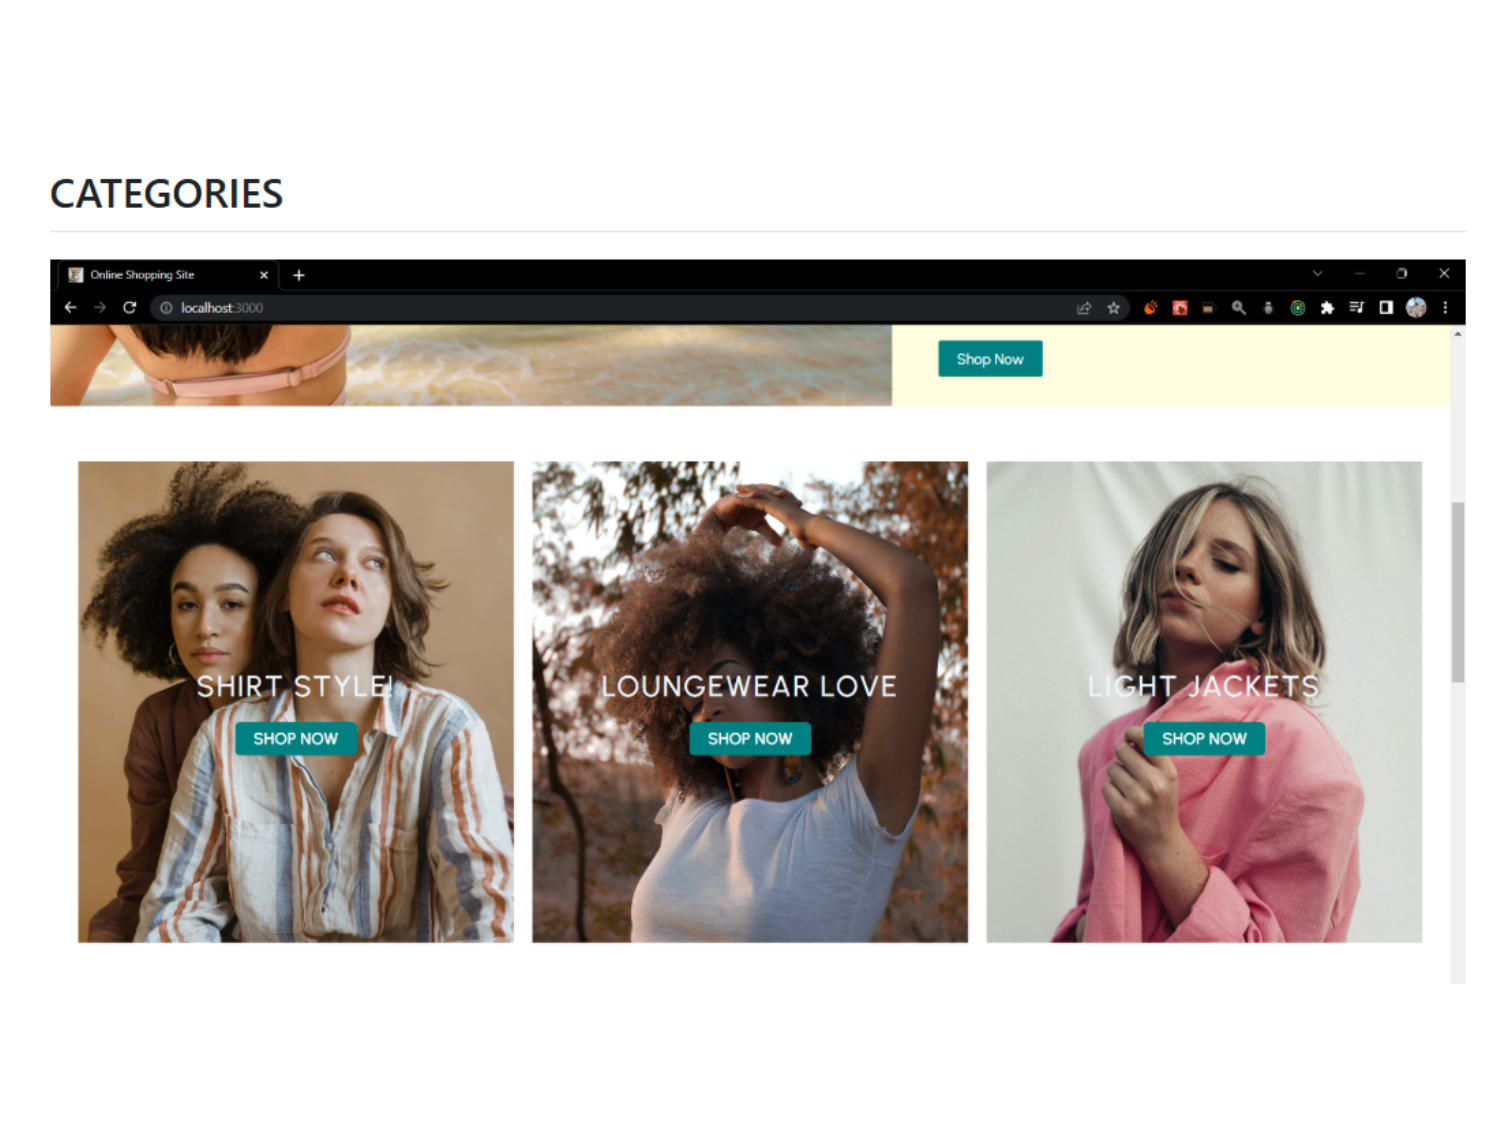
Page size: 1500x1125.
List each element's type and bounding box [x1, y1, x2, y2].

picture [0, 140, 1500, 985]
